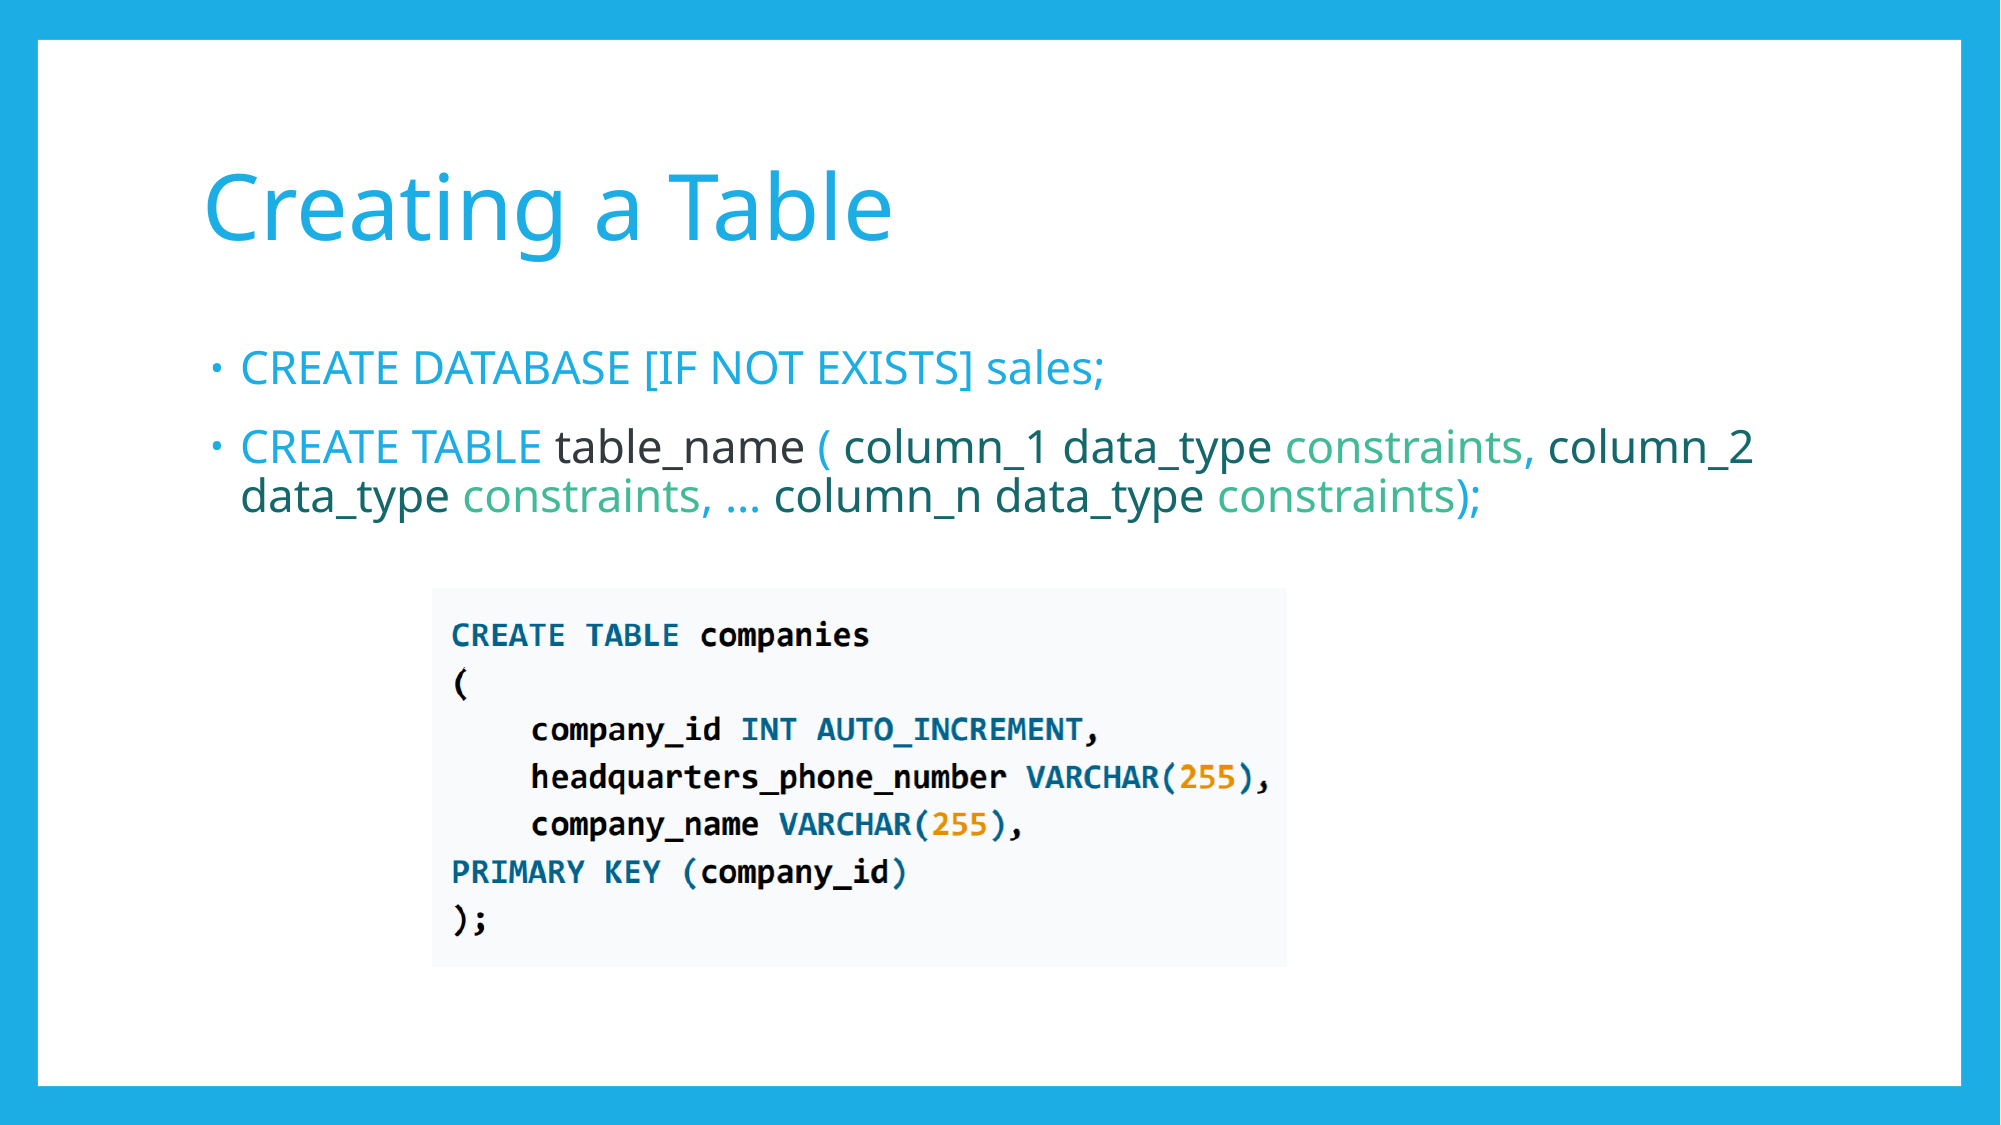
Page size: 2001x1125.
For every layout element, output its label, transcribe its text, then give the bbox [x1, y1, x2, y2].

list CREATE DATABASE [IF NOT EXISTS] sales; CREATE TABLE table_name ( column_1 data_type constraints, column_2 data_type constraints, … column_n data_type constraints); [187, 337, 1808, 1000]
title Creating a Table [187, 99, 1808, 323]
picture [432, 587, 1288, 967]
